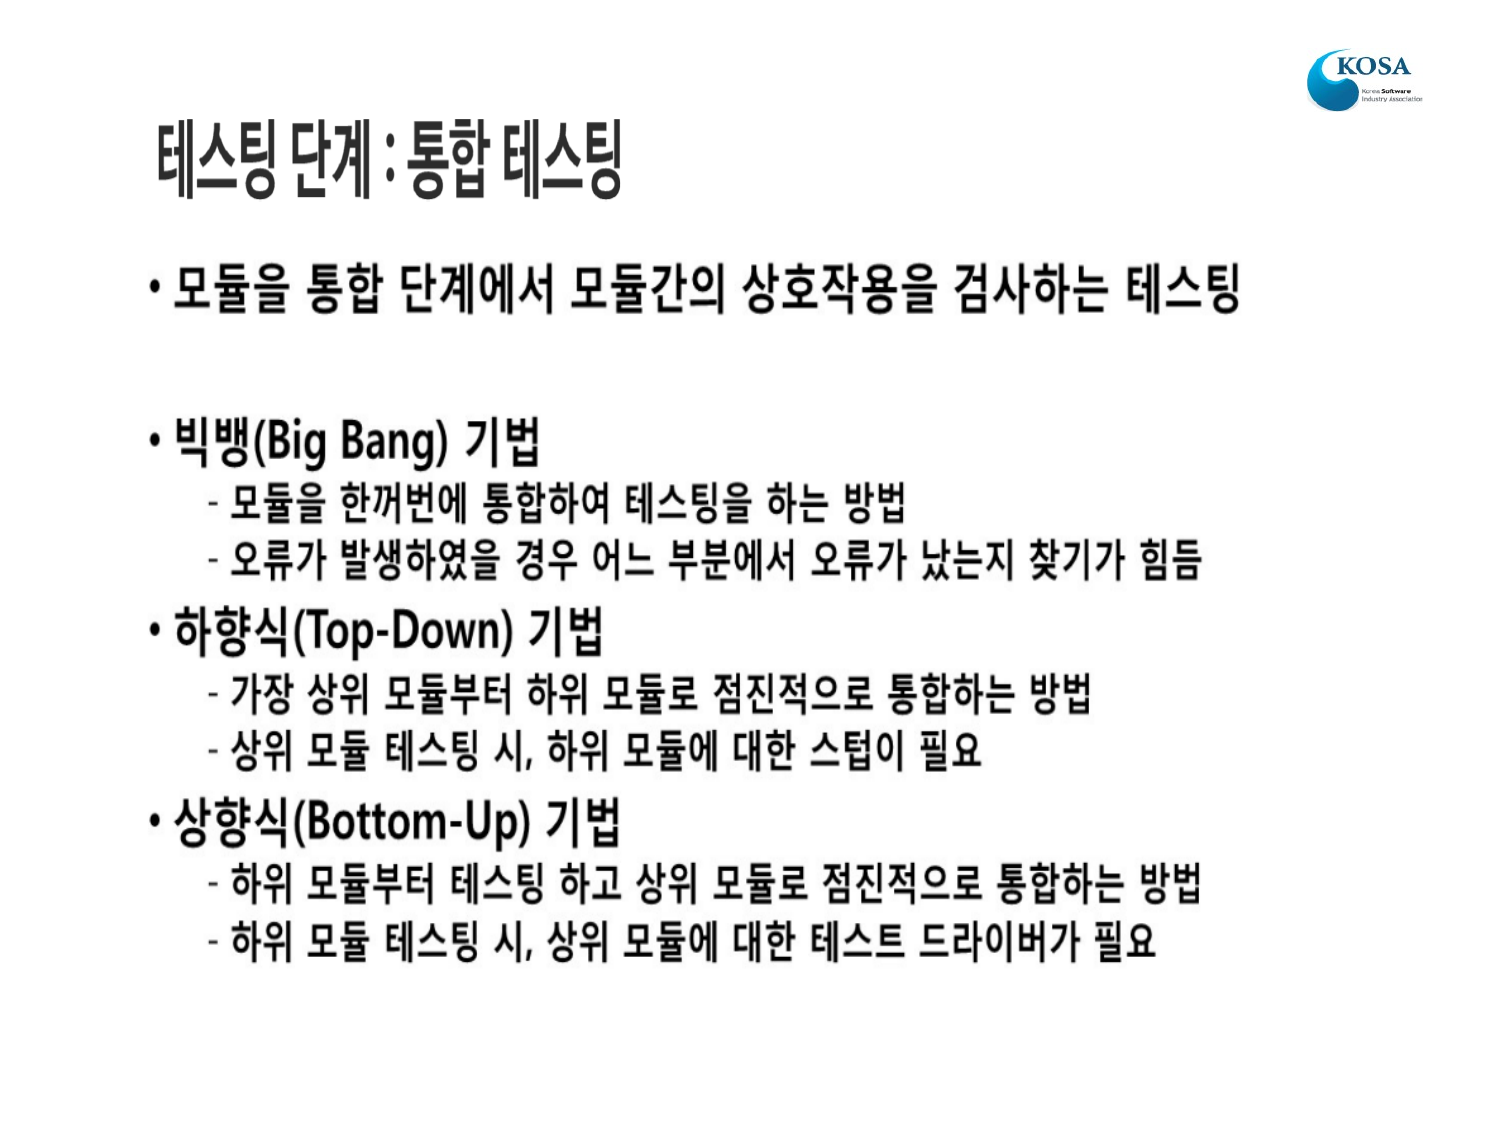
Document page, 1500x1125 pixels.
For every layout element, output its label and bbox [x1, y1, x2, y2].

picture [1306, 48, 1423, 112]
text_box [158, 119, 621, 202]
text_box [147, 259, 1242, 969]
